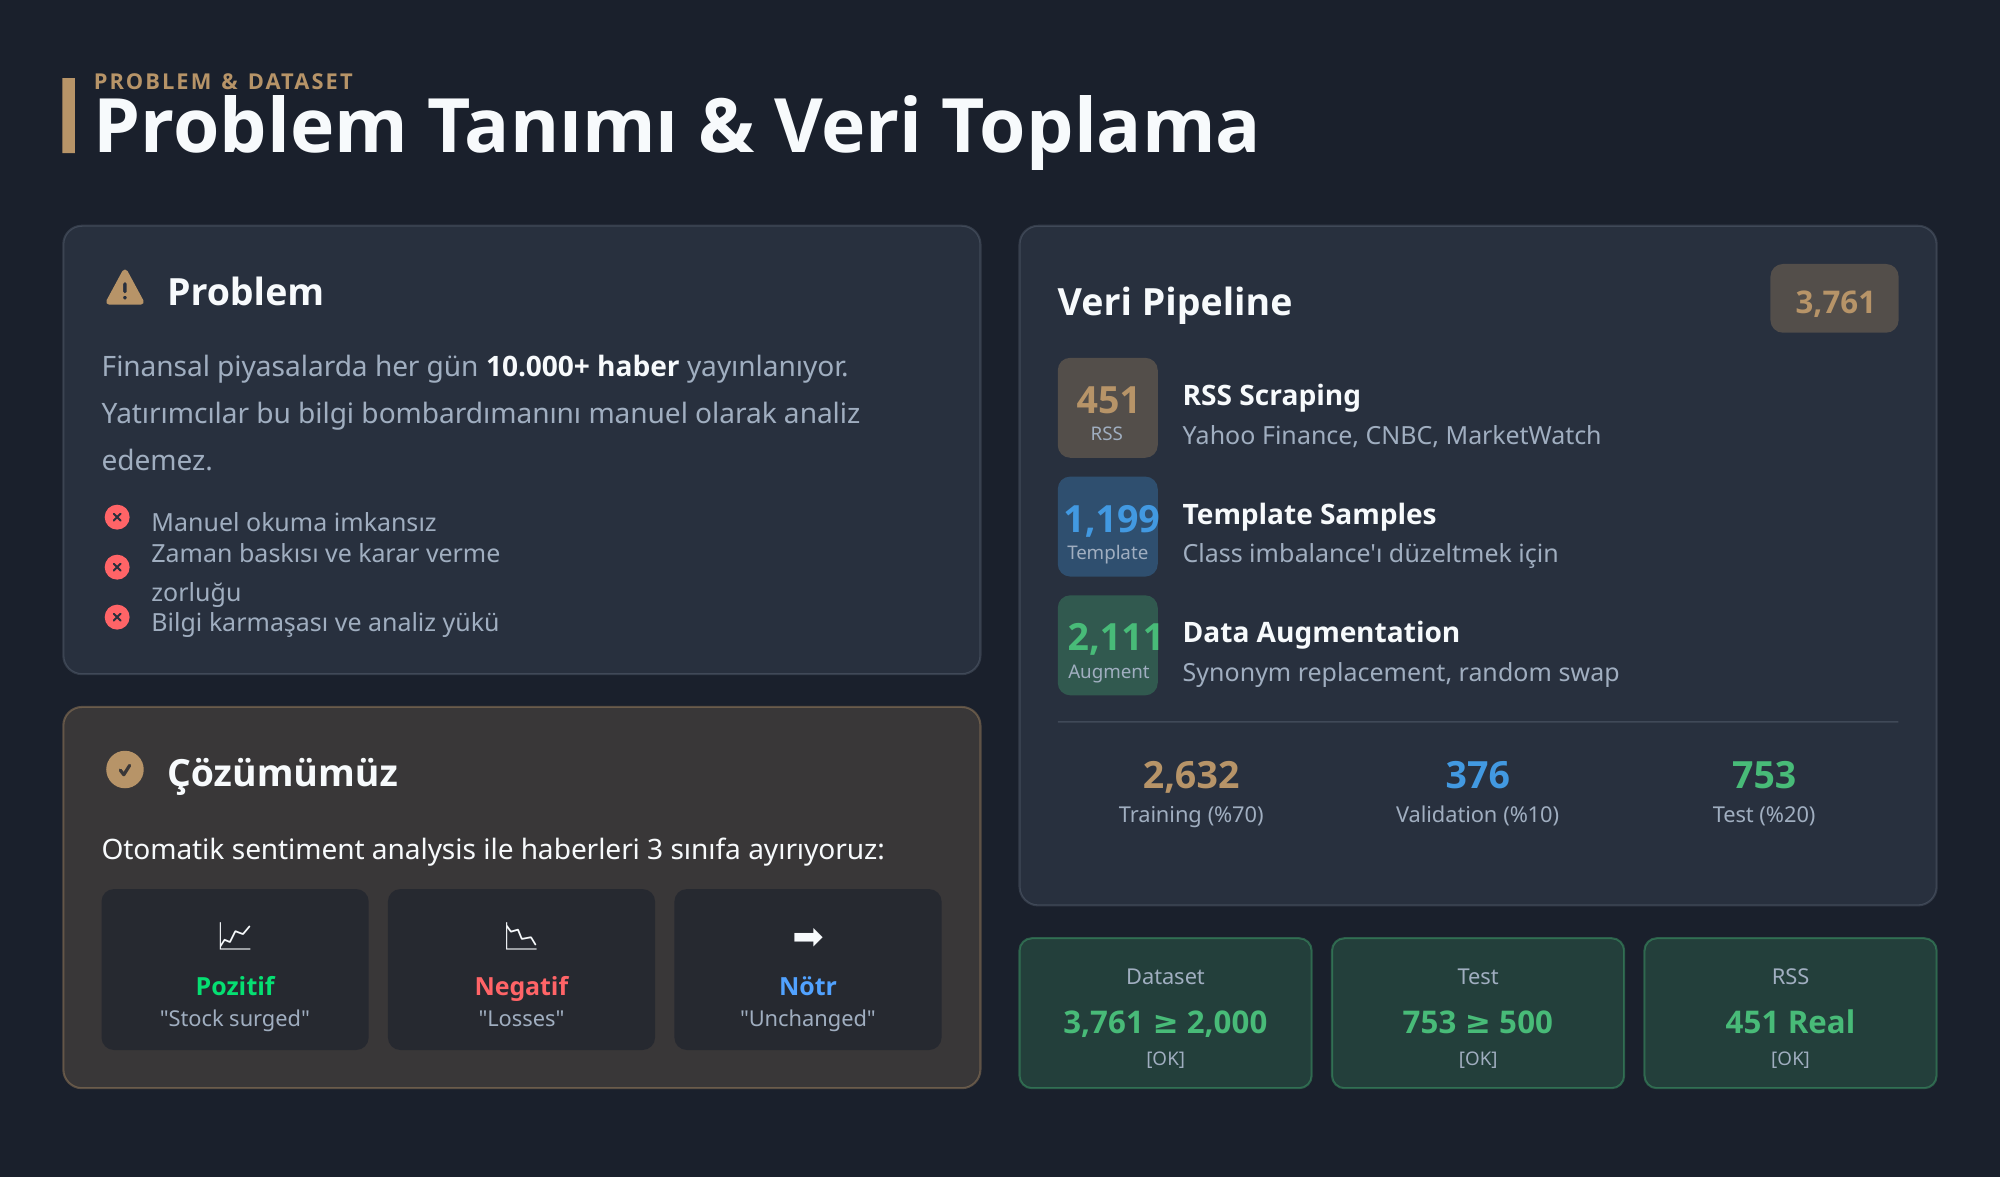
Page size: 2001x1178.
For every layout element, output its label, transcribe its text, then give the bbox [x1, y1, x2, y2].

text_box [1019, 938, 1312, 1089]
text_box [1057, 357, 1158, 458]
text_box Çözümümüz [167, 745, 410, 794]
text_box [63, 706, 981, 1089]
text_box "Stock surged" [114, 999, 356, 1032]
text_box 2,632 [1048, 746, 1334, 796]
text_box Data Augmentation [1182, 604, 1913, 649]
text_box [OK] [1659, 1045, 1922, 1069]
text_box Test [1346, 957, 1611, 989]
text_box 3,761 [1795, 276, 1889, 319]
text_box 📉 [397, 907, 646, 957]
text_box Yahoo Finance, CNBC, MarketWatch [1182, 410, 1911, 449]
text_box "Unchanged" [687, 999, 929, 1032]
text_box 753 ≥ 500 [1343, 995, 1613, 1040]
text_box Finansal piyasalarda her gün 10.000+ haber yayınlanıyor. Yatırımcılar bu bilgi bombardımanını manuel olarak analiz edemez. [101, 337, 957, 474]
text_box Manuel okuma imkansız [151, 498, 438, 536]
text_box [1019, 225, 1937, 906]
text_box [104, 604, 130, 630]
text_box 753 [1621, 746, 1908, 796]
text_box 2,111 [1067, 609, 1167, 658]
text_box [1057, 476, 1158, 577]
text_box Training (%70) [1052, 795, 1331, 827]
text_box ➡️ [683, 907, 933, 957]
text_box [OK] [1034, 1045, 1297, 1069]
text_box Nötr [686, 962, 930, 1000]
text_box [101, 889, 369, 1051]
text_box RSS Scraping [1182, 367, 1913, 411]
text_box Veri Pipeline [1057, 274, 1307, 323]
text_box 451 [1076, 371, 1158, 421]
text_box [106, 750, 144, 789]
text_box 1,199 [1063, 490, 1172, 539]
text_box [104, 554, 130, 580]
text_box [1644, 938, 1937, 1089]
text_box Problem Tanımı & Veri Toplama [93, 93, 1282, 169]
text_box 📈 [110, 907, 360, 957]
text_box "Losses" [401, 999, 642, 1032]
text_box [387, 889, 656, 1051]
text_box Negatif [400, 962, 643, 1000]
text_box Problem [167, 263, 338, 313]
text_box Bilgi karmaşası ve analiz yükü [151, 598, 502, 636]
text_box Dataset [1033, 957, 1298, 989]
text_box Template Samples [1182, 485, 1913, 530]
text_box Class imbalance'ı düzeltmek için [1182, 529, 1911, 568]
text_box [62, 78, 75, 154]
text_box Augment [1068, 657, 1156, 682]
text_box Synonym replacement, random swap [1182, 648, 1911, 686]
text_box 451 Real [1656, 995, 1925, 1040]
text_box 376 [1334, 746, 1621, 796]
text_box Test (%20) [1625, 795, 1904, 827]
text_box Template [1067, 539, 1158, 563]
text_box [OK] [1346, 1045, 1610, 1069]
text_box [63, 225, 981, 675]
text_box Validation (%10) [1338, 795, 1617, 827]
text_box 3,761 ≥ 2,000 [1031, 995, 1300, 1040]
text_box Pozitif [114, 962, 357, 1000]
text_box [104, 504, 130, 530]
text_box RSS [1658, 957, 1923, 989]
text_box [1331, 938, 1625, 1089]
text_box Zaman baskısı ve karar verme zorluğu [151, 548, 596, 586]
text_box [1770, 263, 1899, 333]
text_box [674, 889, 942, 1051]
text_box Otomatik sentiment analysis ile haberleri 3 sınıfa ayırıyoruz: [101, 818, 957, 864]
text_box [106, 269, 144, 305]
text_box [1057, 595, 1158, 696]
text_box PROBLEM & DATASET [93, 62, 1255, 93]
text_box RSS [1090, 420, 1135, 444]
